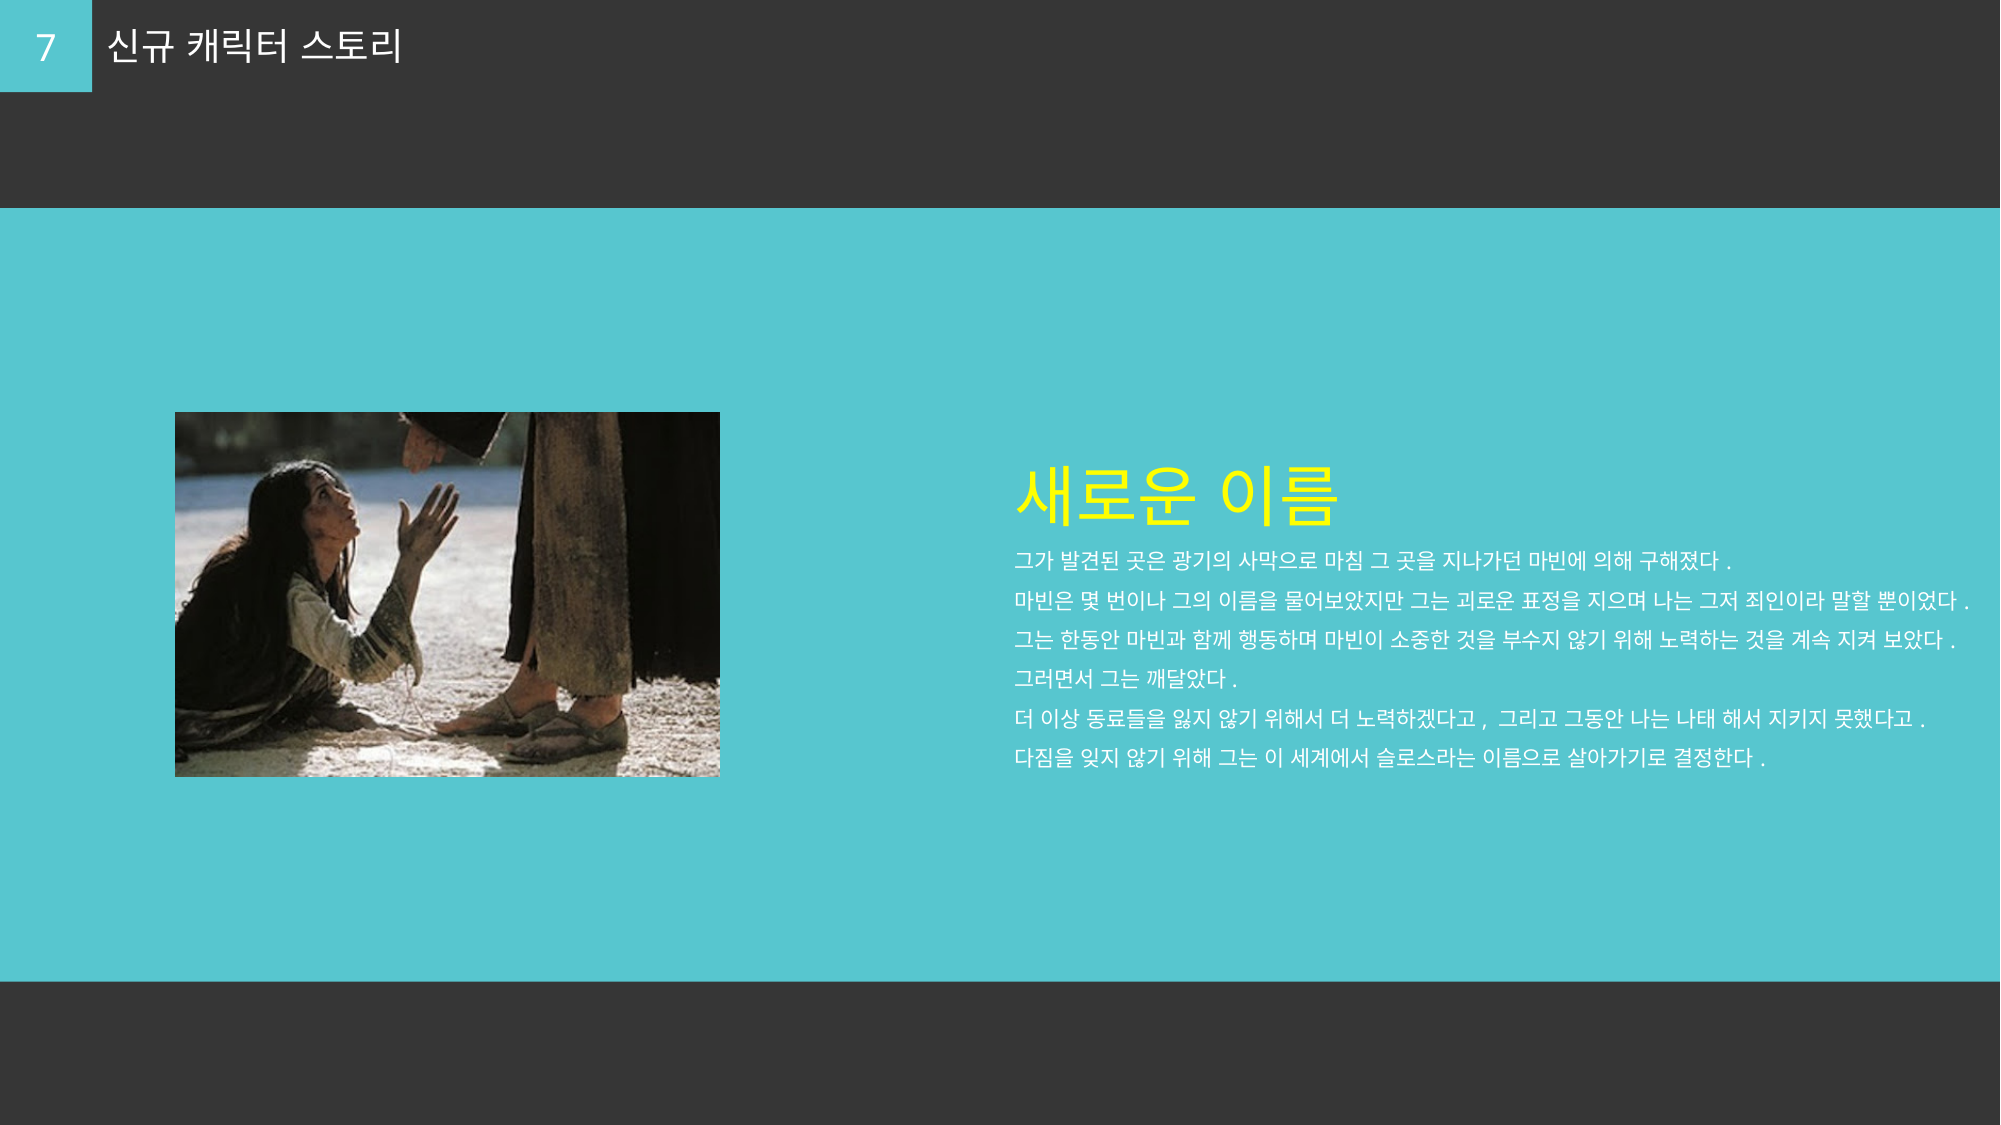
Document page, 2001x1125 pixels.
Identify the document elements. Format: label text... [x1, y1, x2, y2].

text_box [0, 207, 2000, 983]
picture [175, 412, 720, 777]
text_box 7 [0, 0, 93, 93]
text_box 새로운 이름 그가 발견된 곳은 광기의 사막으로 마침 그 곳을 지나가던 마빈에 의해 구해졌다. 마빈은 몇 번이나 그의 이름을 물어보았지만 그는 괴로운 표정을 지으며 나는 그저 죄인이라 말할 뿐이었다. 그는 한동안 마빈과 함께 행동하며 마빈이 소중한 것을 부수지 않기 위해 노력하는 것을 계속 지켜 보았다. 그러면서 그는 깨달았다. 더 이상 동료들을 잃지 않기 위해서 더 노력하겠다고, 그리고 그동안 나는 나태 해서 지키지 못했다고. 다짐을 잊지 않기 위해 그는 이 세계에서 슬로스라는 이름으로 살아가기로 결정한다. [999, 407, 2000, 779]
text_box 신규 캐릭터 스토리 [92, 15, 604, 76]
